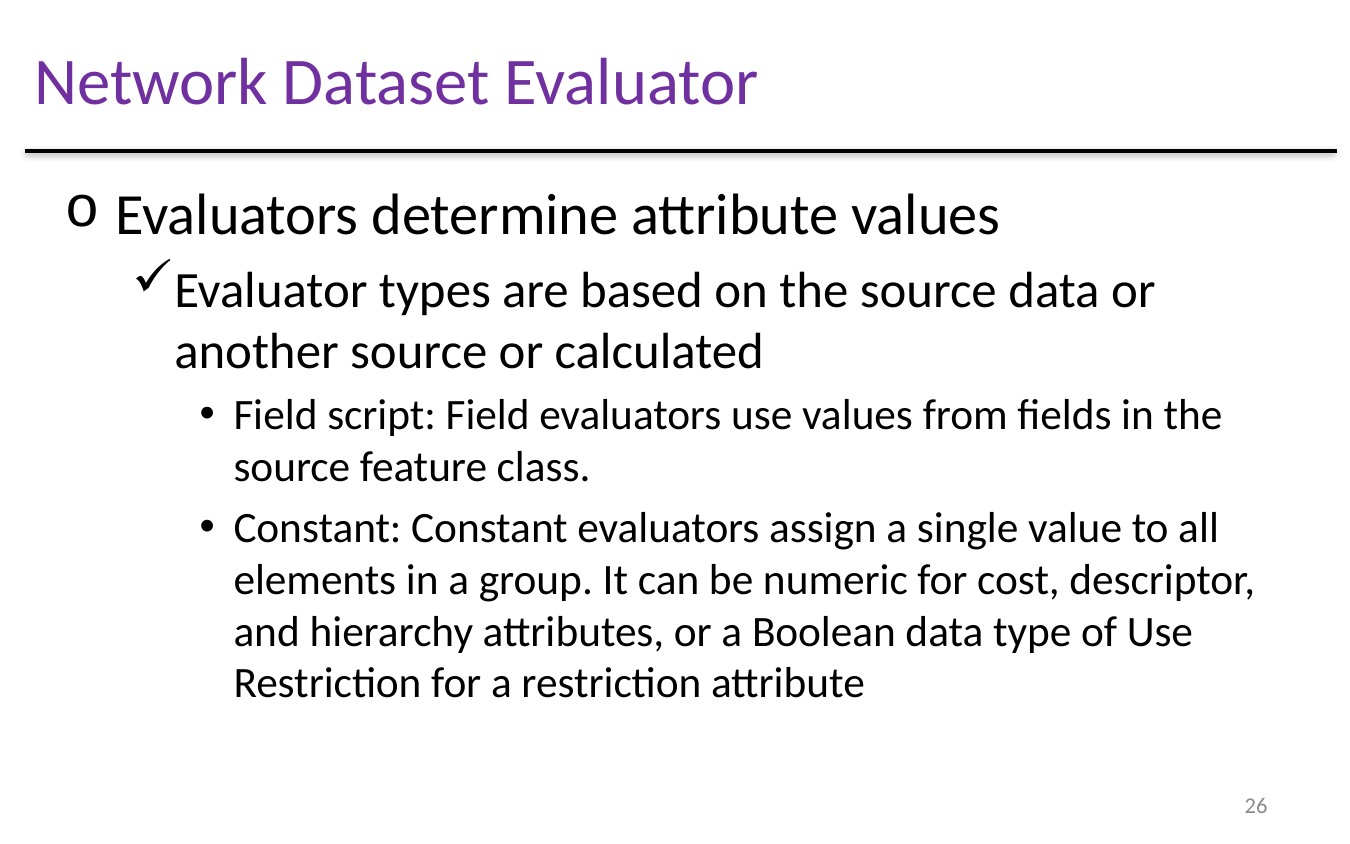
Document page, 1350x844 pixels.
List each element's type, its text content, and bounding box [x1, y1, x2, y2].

text_box Evaluators determine attribute values Evaluator types are based on the source data or another source or calculated Field script: Field evaluators use values from fields in the source feature class. Constant: Constant evaluators assign a single value to all elements in a group. It can be numeric for cost, descriptor, and hierarchy attributes, or a Boolean data type of Use Restriction for a restriction attribute [49, 168, 1310, 807]
slide_number 26 [967, 782, 1283, 827]
text_box Network Dataset Evaluator [19, 7, 1345, 148]
